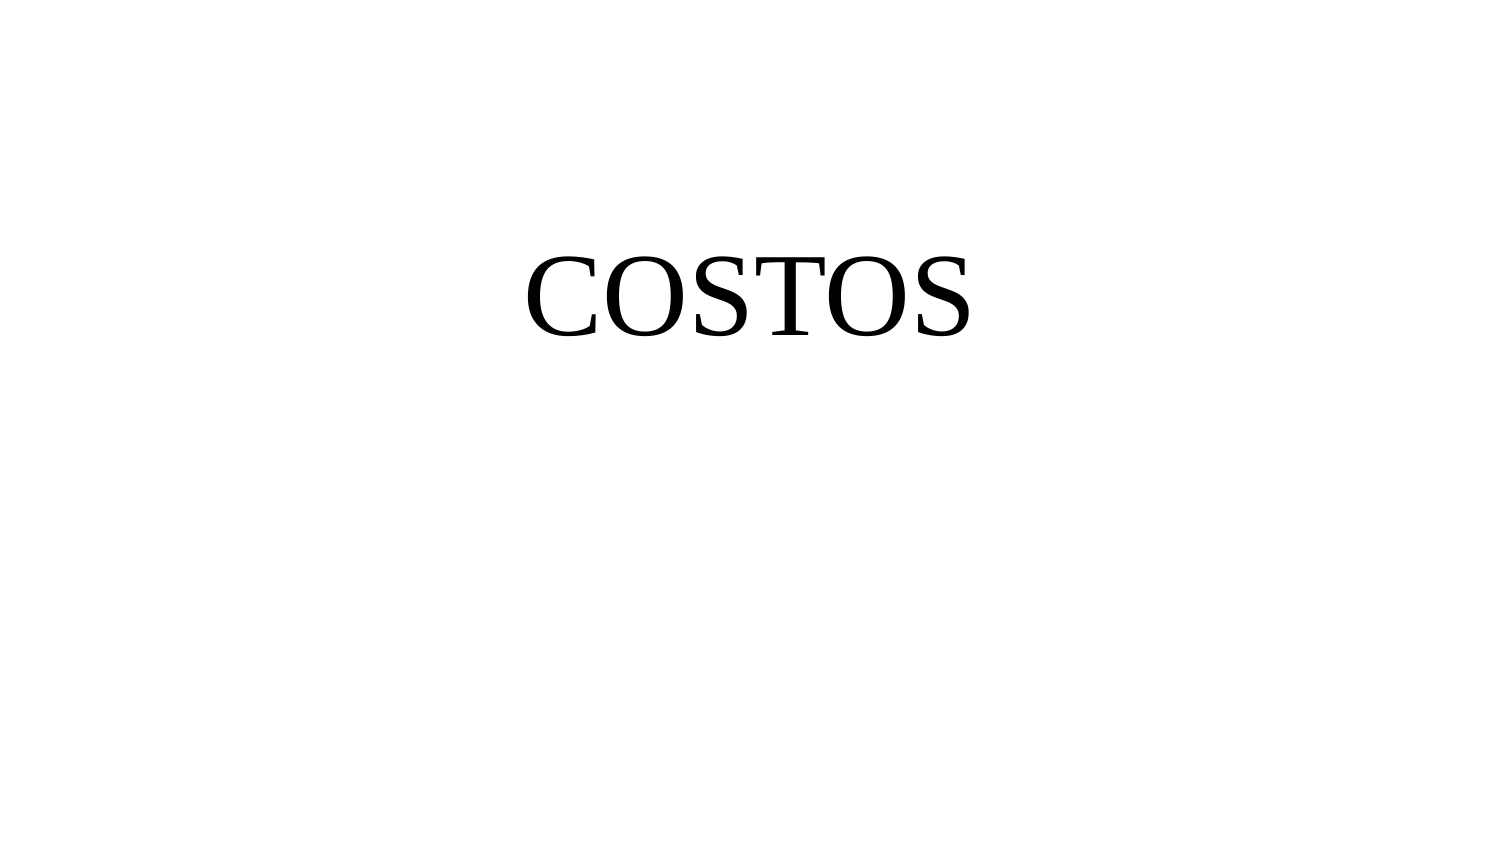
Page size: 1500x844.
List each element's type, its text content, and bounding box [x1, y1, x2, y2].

text_box COSTOS [335, 201, 1165, 643]
